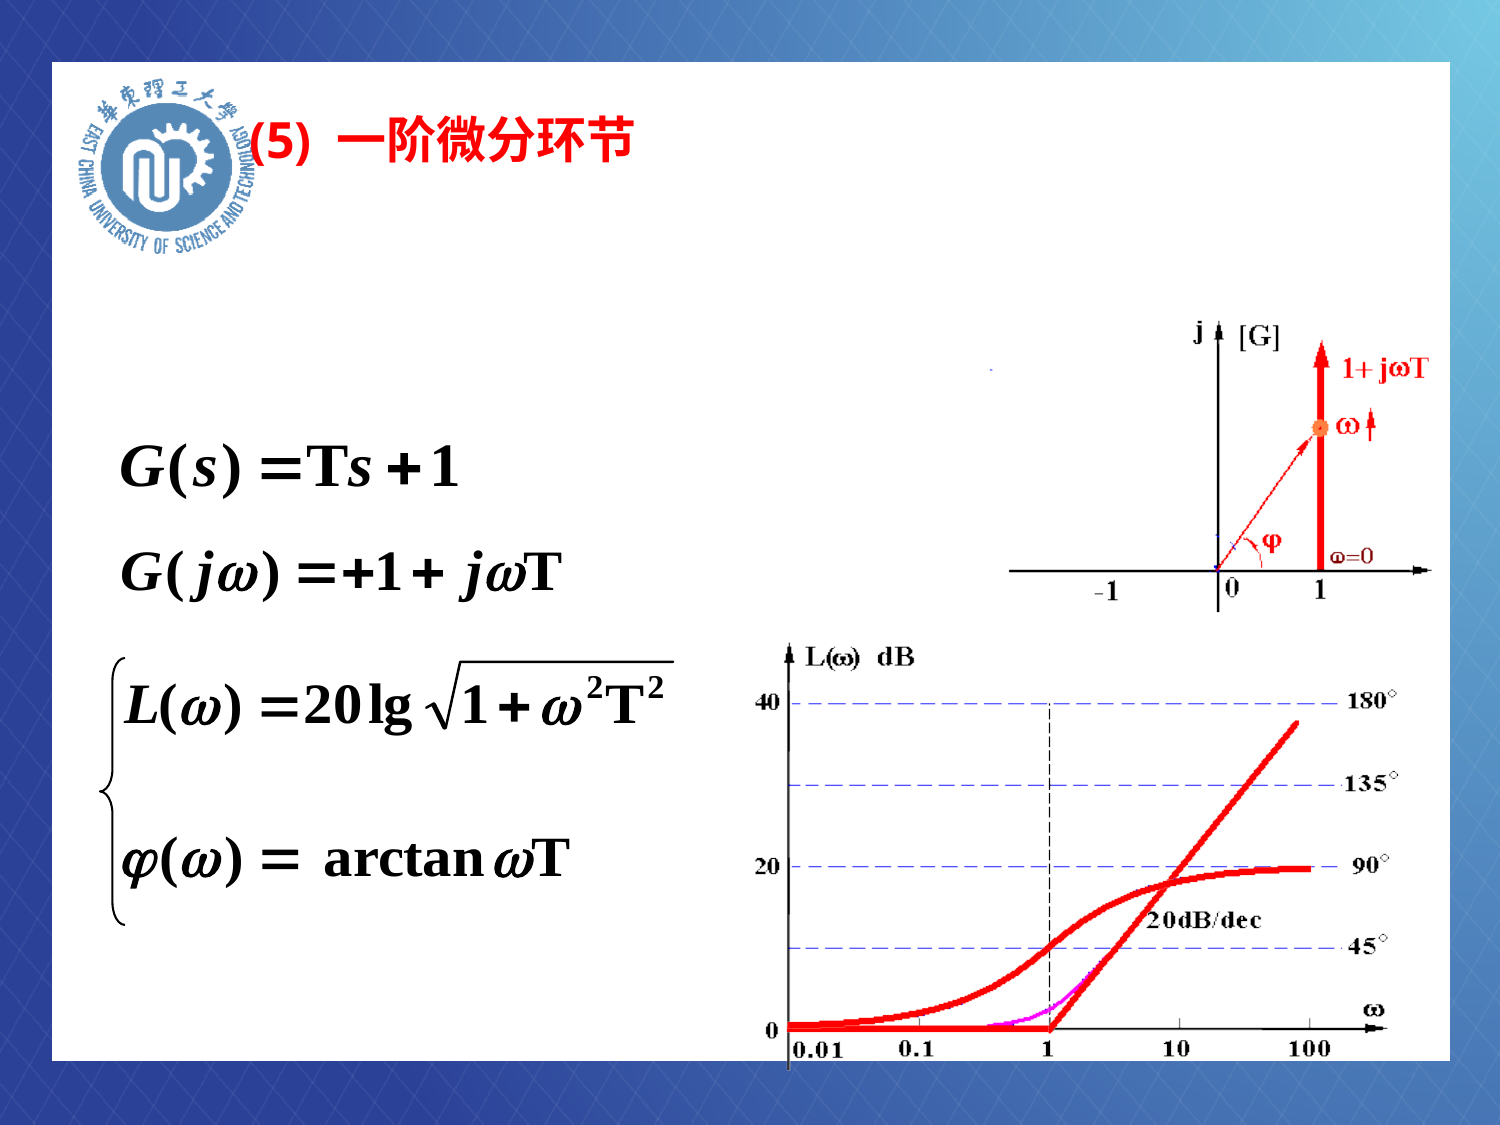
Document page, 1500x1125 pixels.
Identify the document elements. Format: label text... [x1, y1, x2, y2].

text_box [786, 863, 1317, 1034]
text_box [99, 754, 125, 823]
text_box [316, 823, 581, 891]
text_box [114, 537, 576, 614]
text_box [1044, 719, 1304, 861]
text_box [987, 312, 1438, 614]
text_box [753, 637, 1401, 1072]
picture [0, 0, 1500, 1125]
text_box [112, 907, 125, 925]
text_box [113, 823, 301, 901]
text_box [112, 647, 686, 748]
title (5) 一阶微分环节 [234, 44, 1426, 233]
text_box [112, 430, 472, 513]
